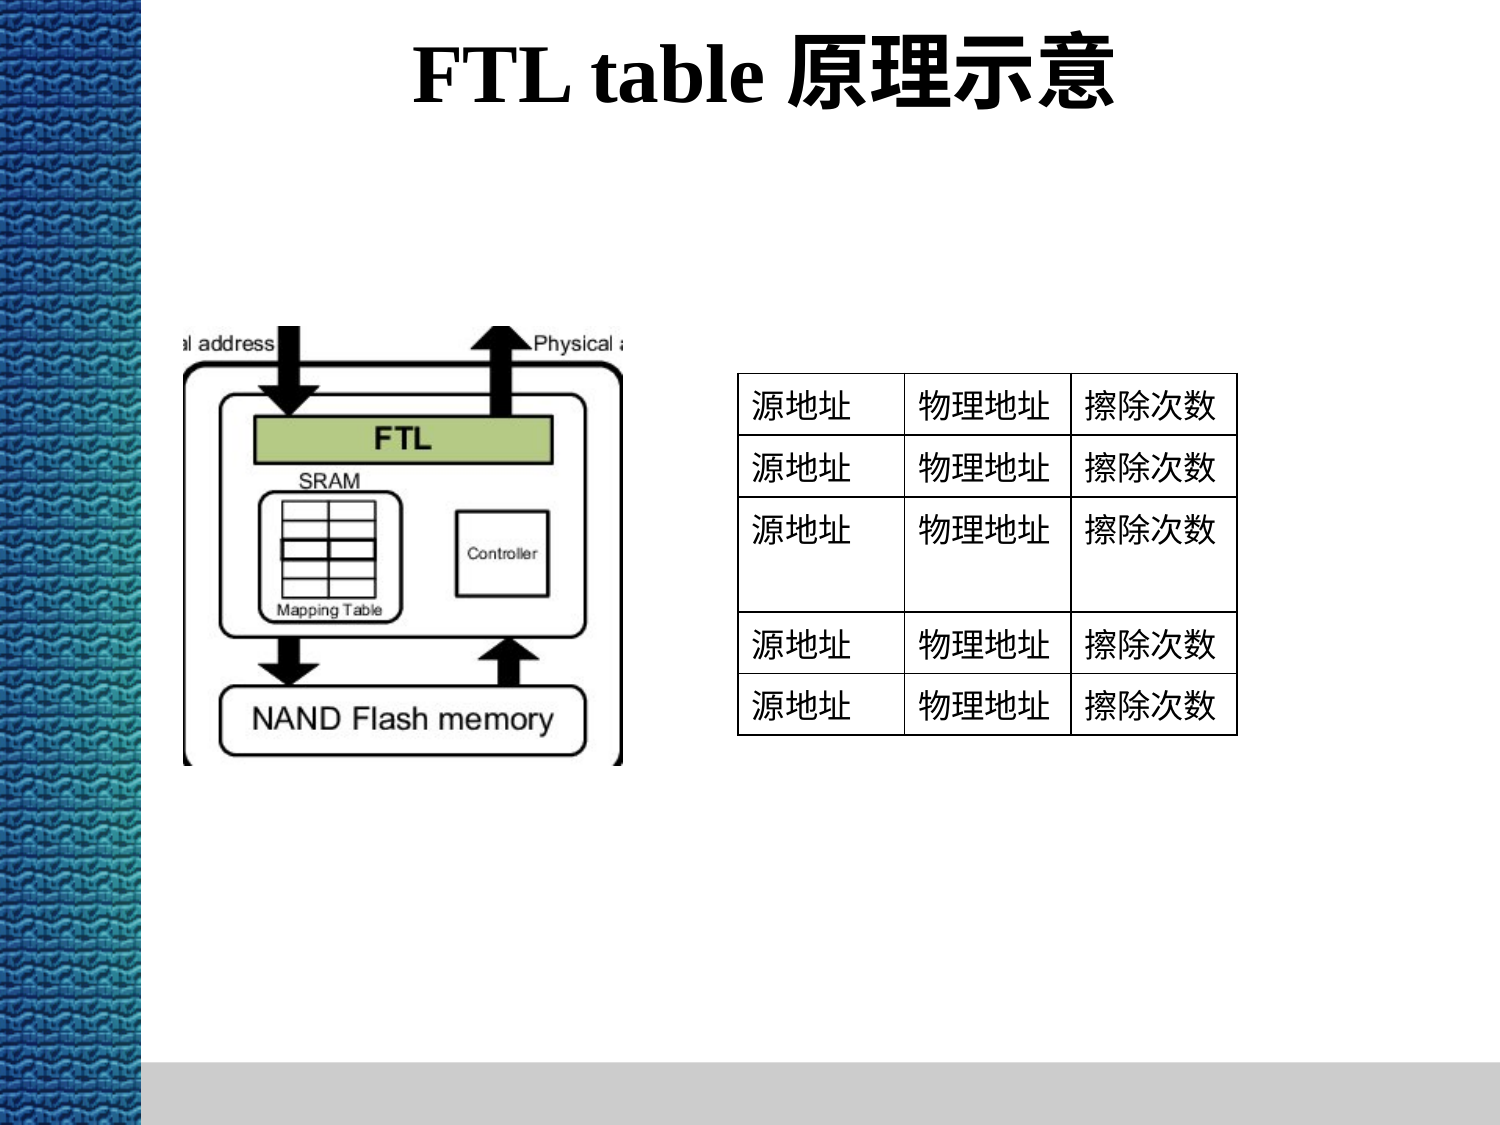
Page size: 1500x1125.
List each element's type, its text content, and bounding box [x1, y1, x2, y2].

table_header 物理地址 [905, 374, 1070, 434]
table_cell 物理地址 [905, 674, 1070, 734]
table_cell 源地址 [739, 613, 904, 673]
table_cell 源地址 [739, 674, 904, 734]
table_header 源地址 [739, 374, 904, 434]
table_cell 物理地址 [905, 436, 1070, 496]
title FTL table原理示意 [91, 8, 1441, 130]
table_header 擦除次数 [1072, 374, 1236, 434]
table_cell 物理地址 [905, 498, 1070, 611]
picture [0, 0, 141, 1125]
table_cell 擦除次数 [1072, 436, 1236, 496]
table_cell 源地址 [739, 498, 904, 611]
table_cell 源地址 [739, 436, 904, 496]
table_cell 擦除次数 [1072, 674, 1236, 734]
table_cell 物理地址 [905, 613, 1070, 673]
picture [182, 326, 623, 766]
table_cell 擦除次数 [1072, 498, 1236, 611]
table_cell 擦除次数 [1072, 613, 1236, 673]
